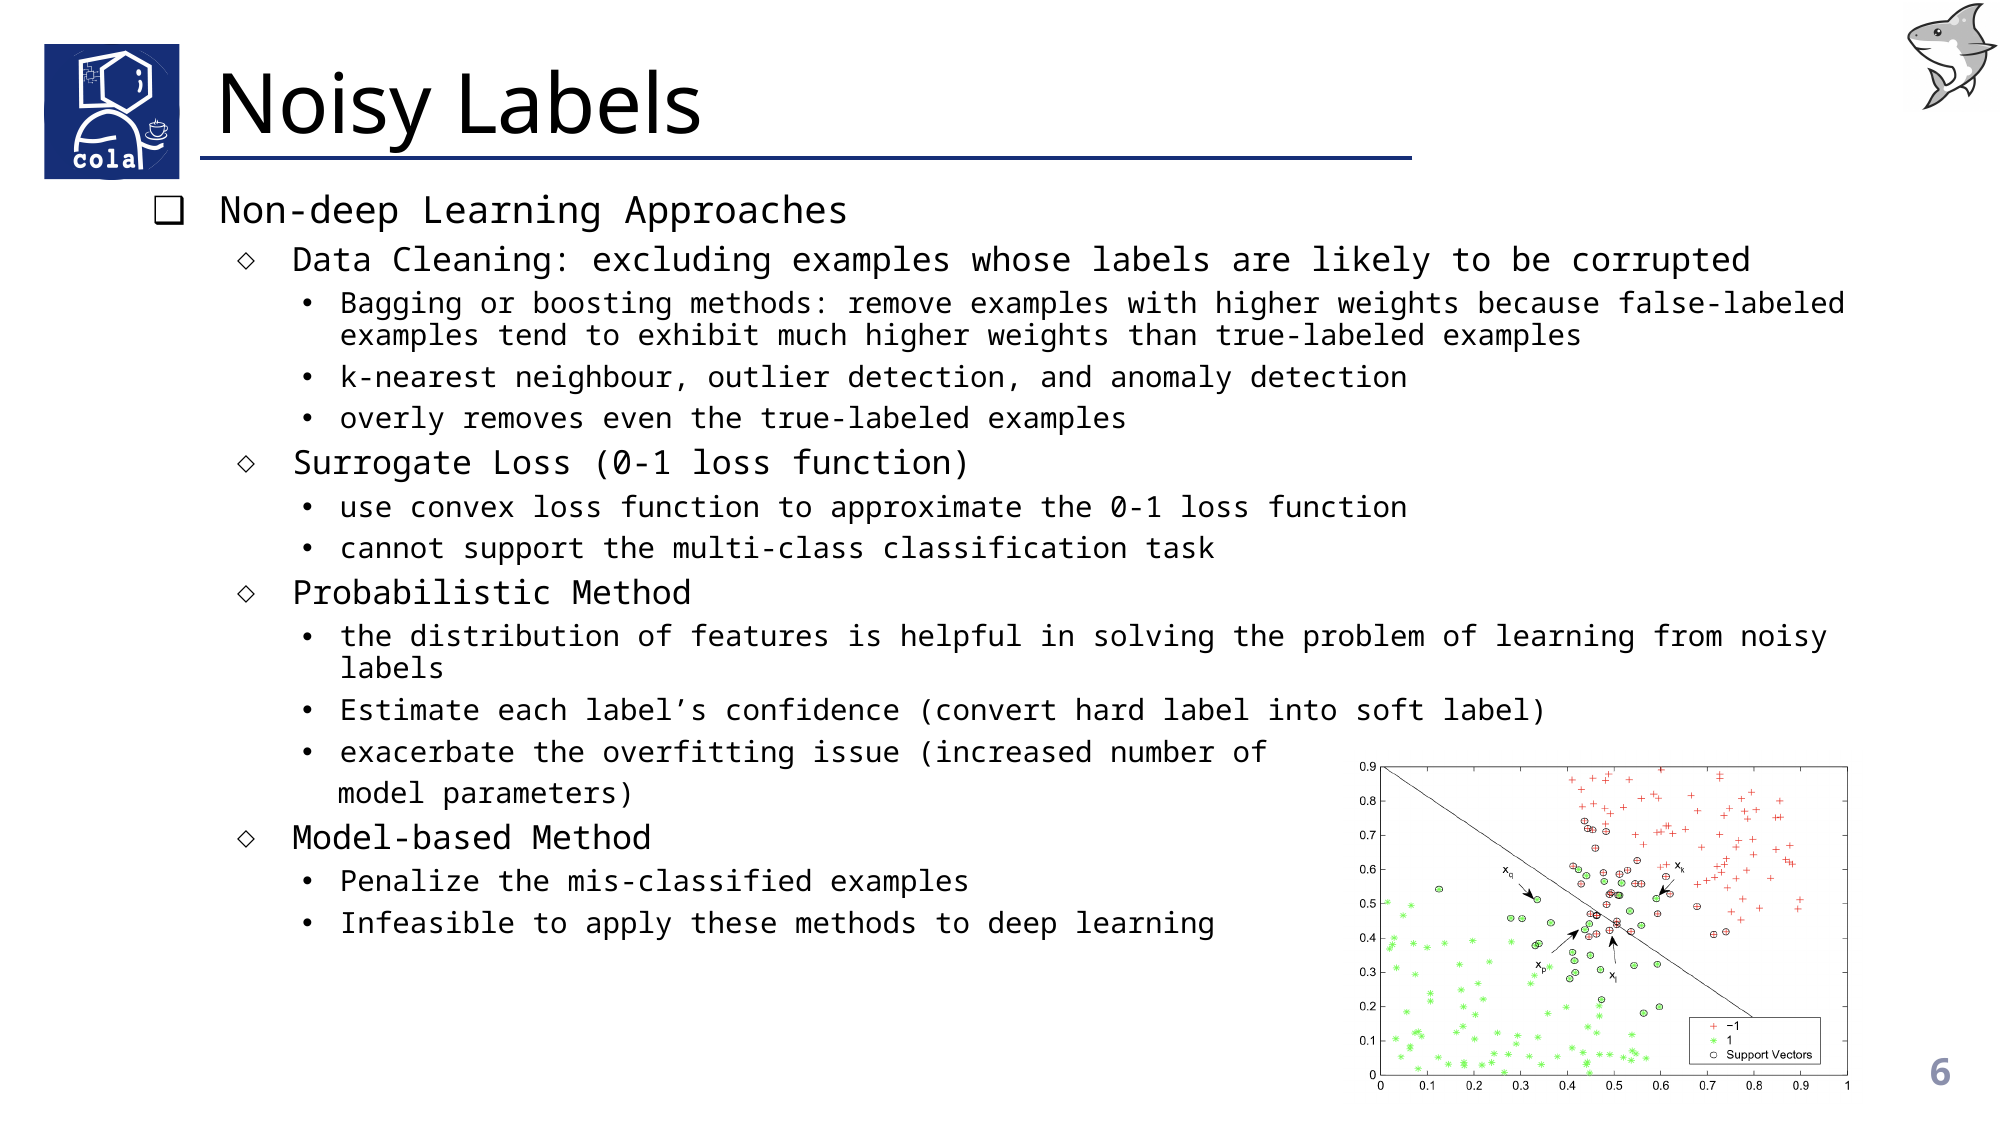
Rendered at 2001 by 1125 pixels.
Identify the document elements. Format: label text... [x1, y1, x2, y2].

slide_number 6 [1863, 1043, 1967, 1104]
picture [44, 44, 180, 180]
title Noisy Labels [200, 53, 1413, 159]
picture [1343, 750, 1863, 1104]
list Non-deep Learning Approaches Data Cleaning: excluding examples whose labels are likely to be corrupted Bagging or boosting methods: remove examples with higher weights because false-labeled examples tend to exhibit much higher weights than true-labeled examples k-nearest neighbour, outlier detection, and anomaly detection overly removes even the true-labeled examples Surrogate Loss (0-1 loss function) use convex loss function to approximate the 0-1 loss function cannot support the multi-class classification task Probabilistic Method the distribution of features is helpful in solving the problem of learning from noisy labels Estimate each label’s confidence (convert hard label into soft label) exacerbate the overfitting issue (increased number of model parameters) Model-based Method Penalize the mis-classified examples Infeasible to apply these methods to deep learning [137, 184, 1863, 1011]
picture [1903, 2, 2000, 112]
